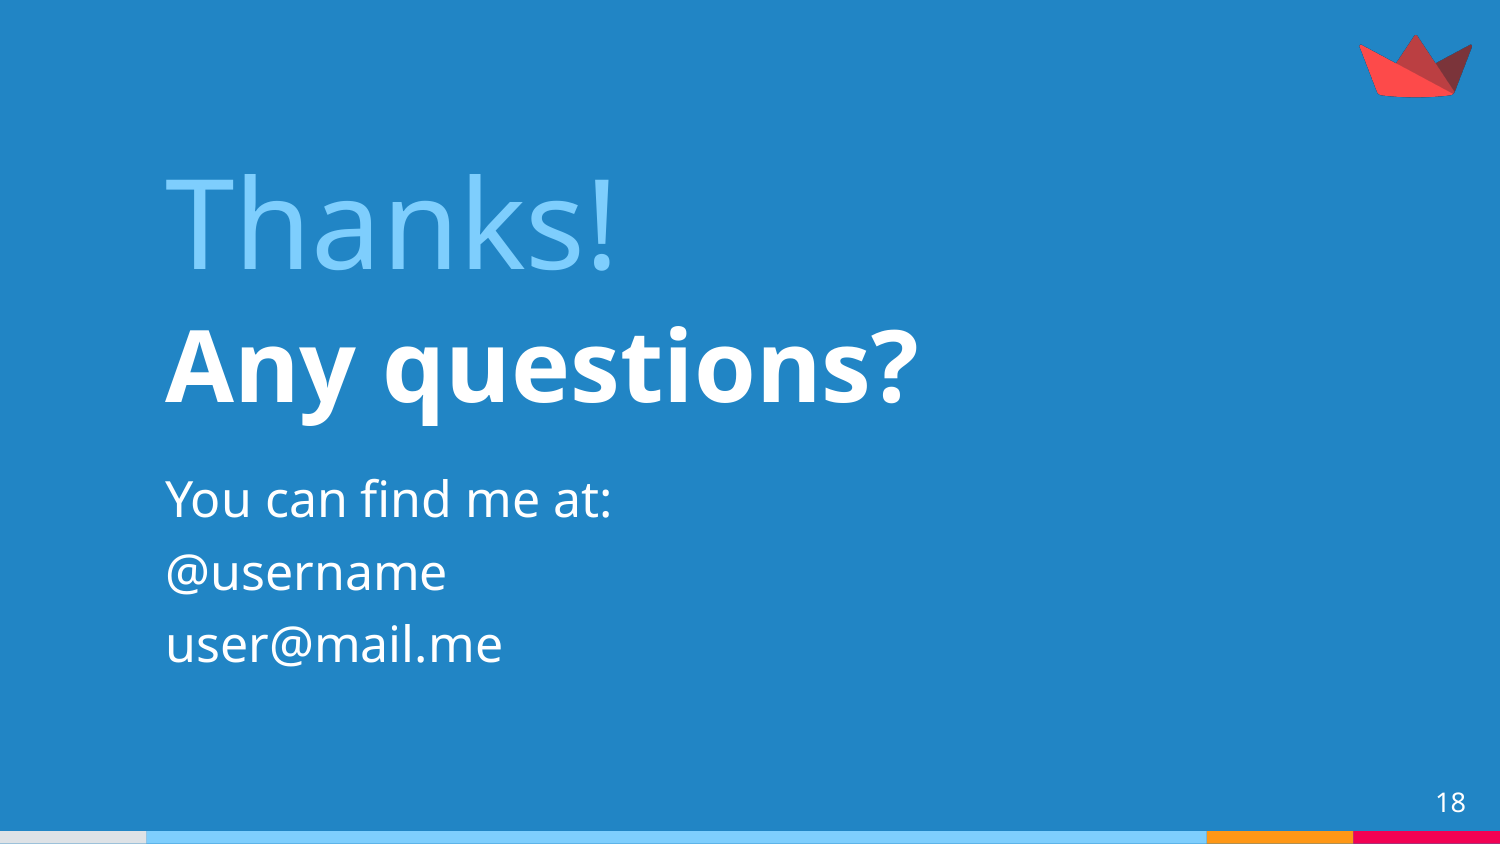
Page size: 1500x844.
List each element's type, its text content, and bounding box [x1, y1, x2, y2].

title Thanks! [150, 119, 1063, 287]
subtitle Any questions? [150, 287, 1063, 417]
list You can find me at: @username user@mail.me [150, 452, 1063, 780]
slide_number 18 [1391, 770, 1482, 822]
picture [1359, 35, 1472, 98]
